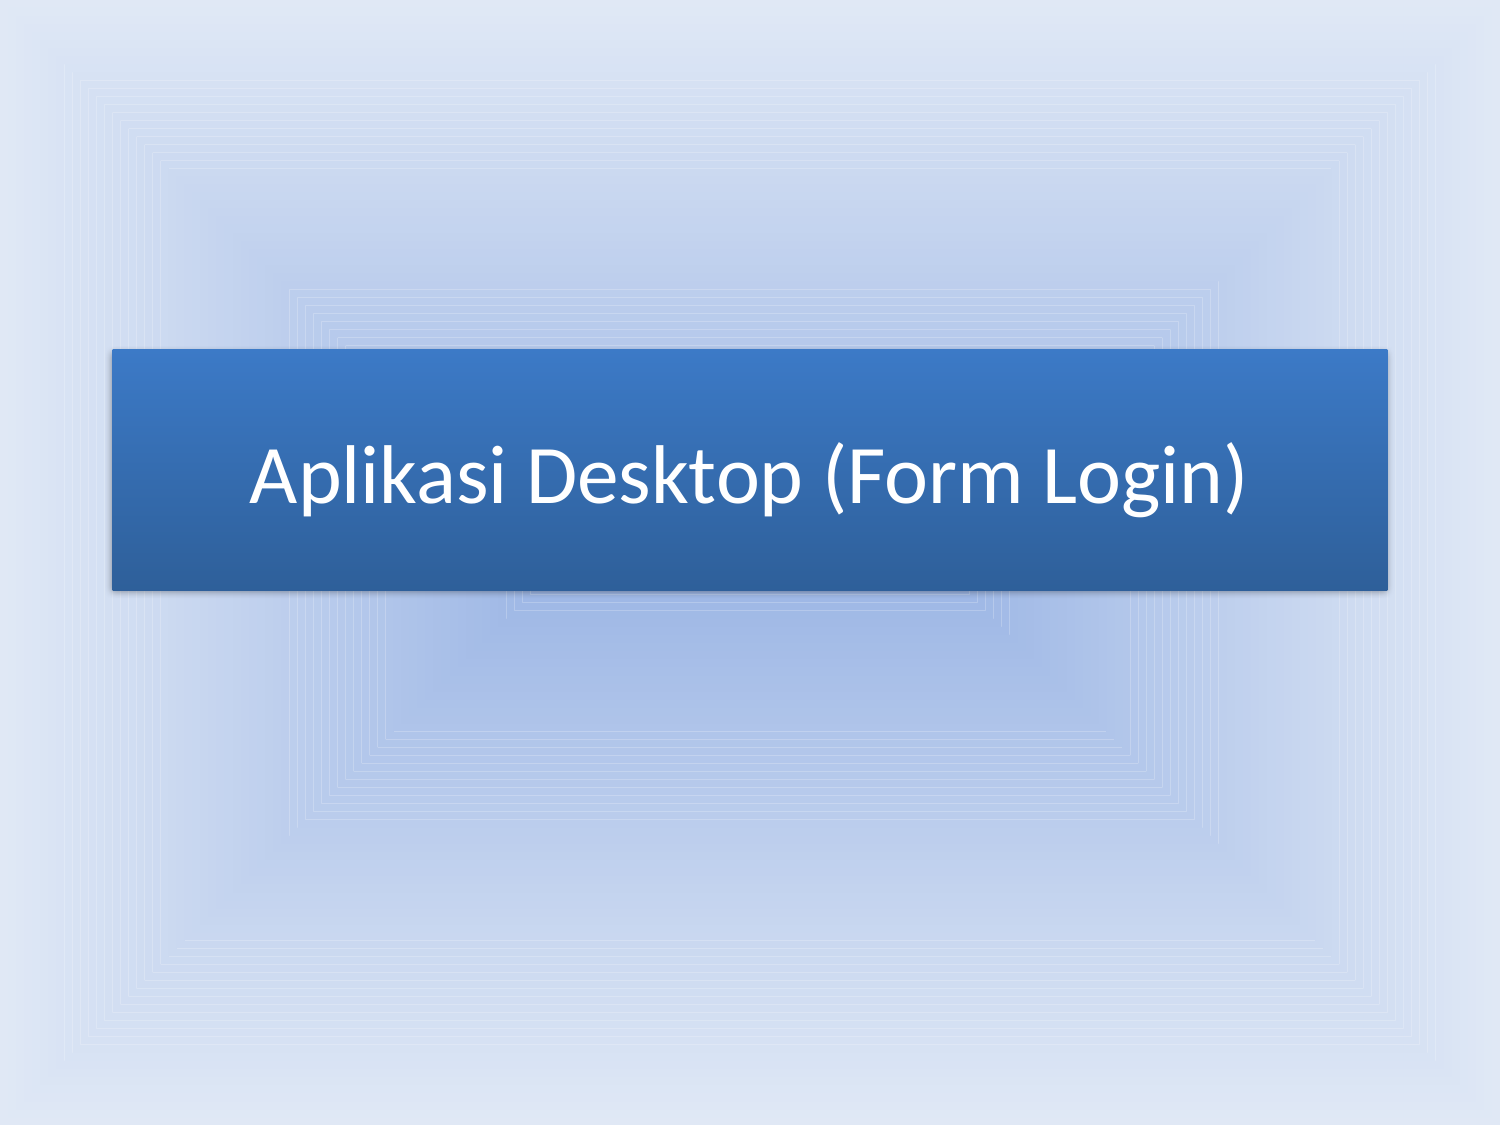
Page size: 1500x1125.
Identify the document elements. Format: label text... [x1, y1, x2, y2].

title Aplikasi Desktop (Form Login) [112, 349, 1388, 591]
